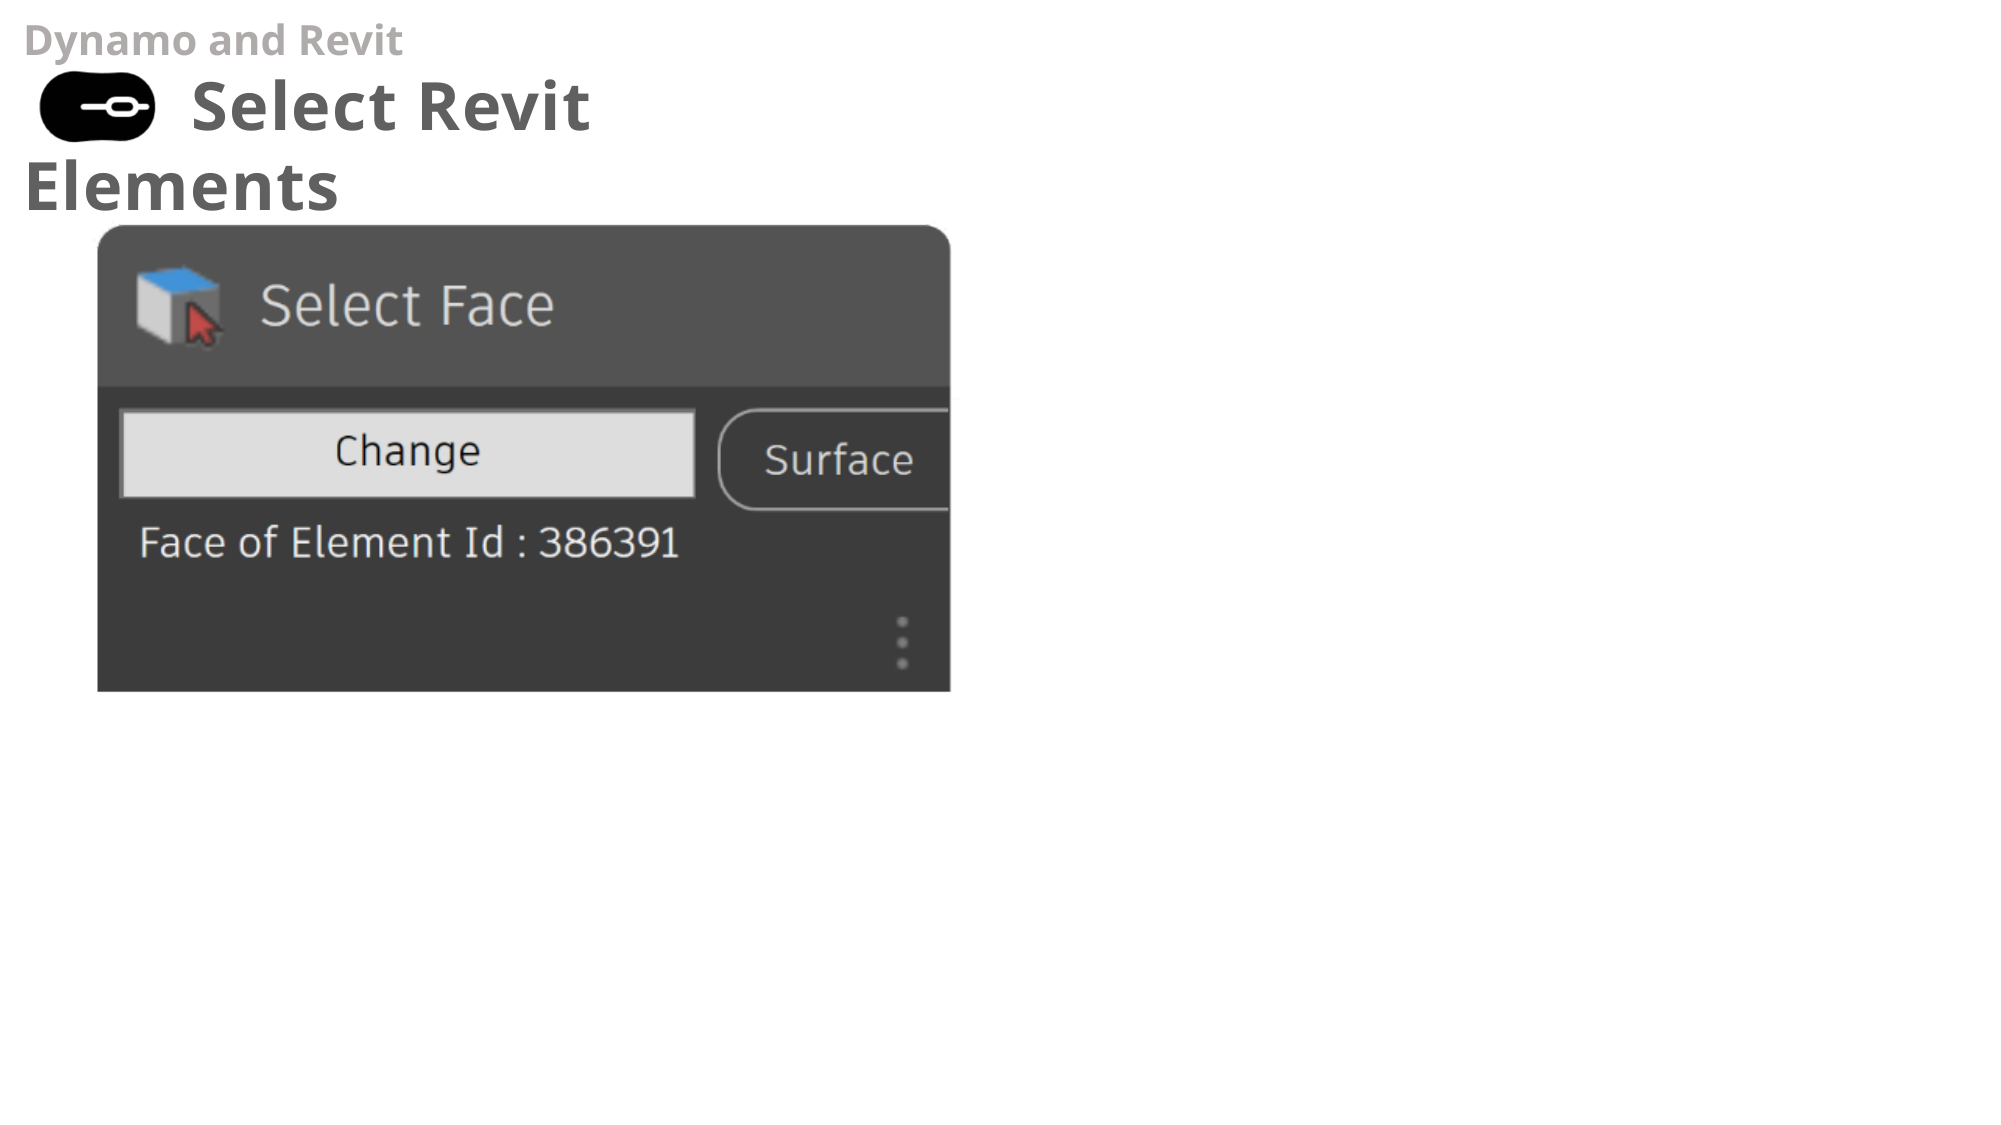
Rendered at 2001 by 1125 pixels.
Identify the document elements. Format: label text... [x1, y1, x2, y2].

picture [36, 46, 157, 167]
text_box Dynamo and Revit Select Revit Elements [8, 6, 926, 232]
picture [85, 214, 961, 697]
